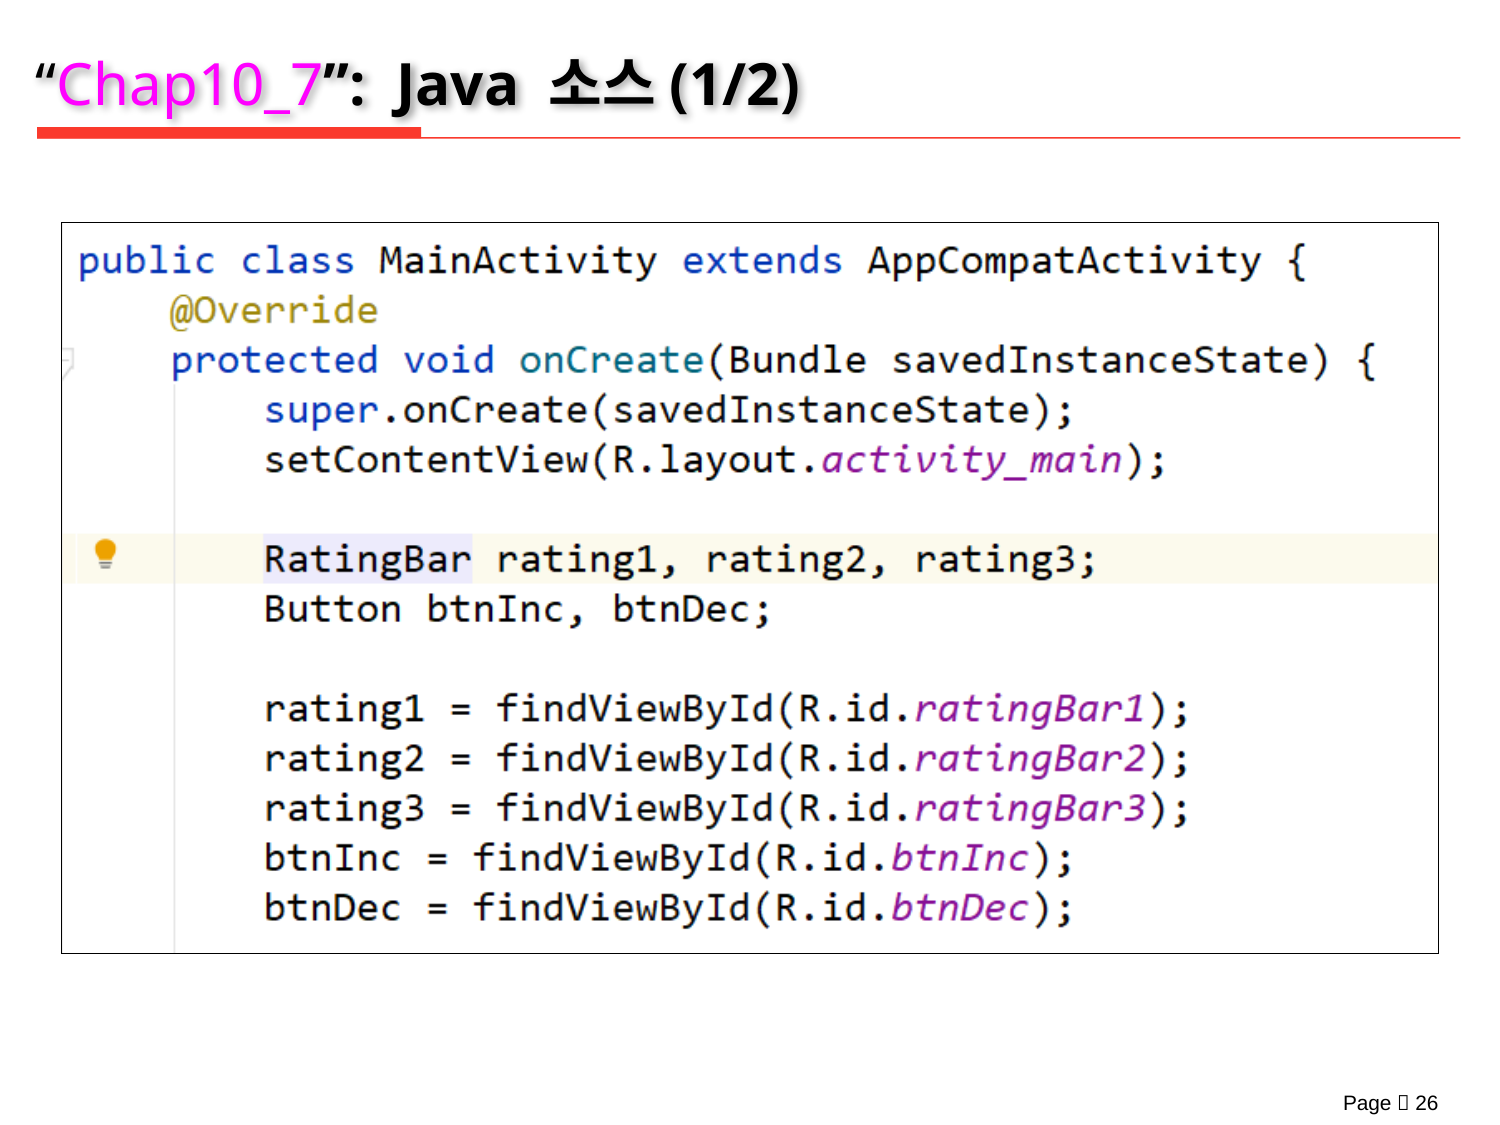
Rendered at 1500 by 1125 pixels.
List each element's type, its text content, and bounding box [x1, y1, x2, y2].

picture [61, 222, 1439, 955]
title “Chap10_7”: Java 소스(1/2) [35, 47, 1434, 142]
